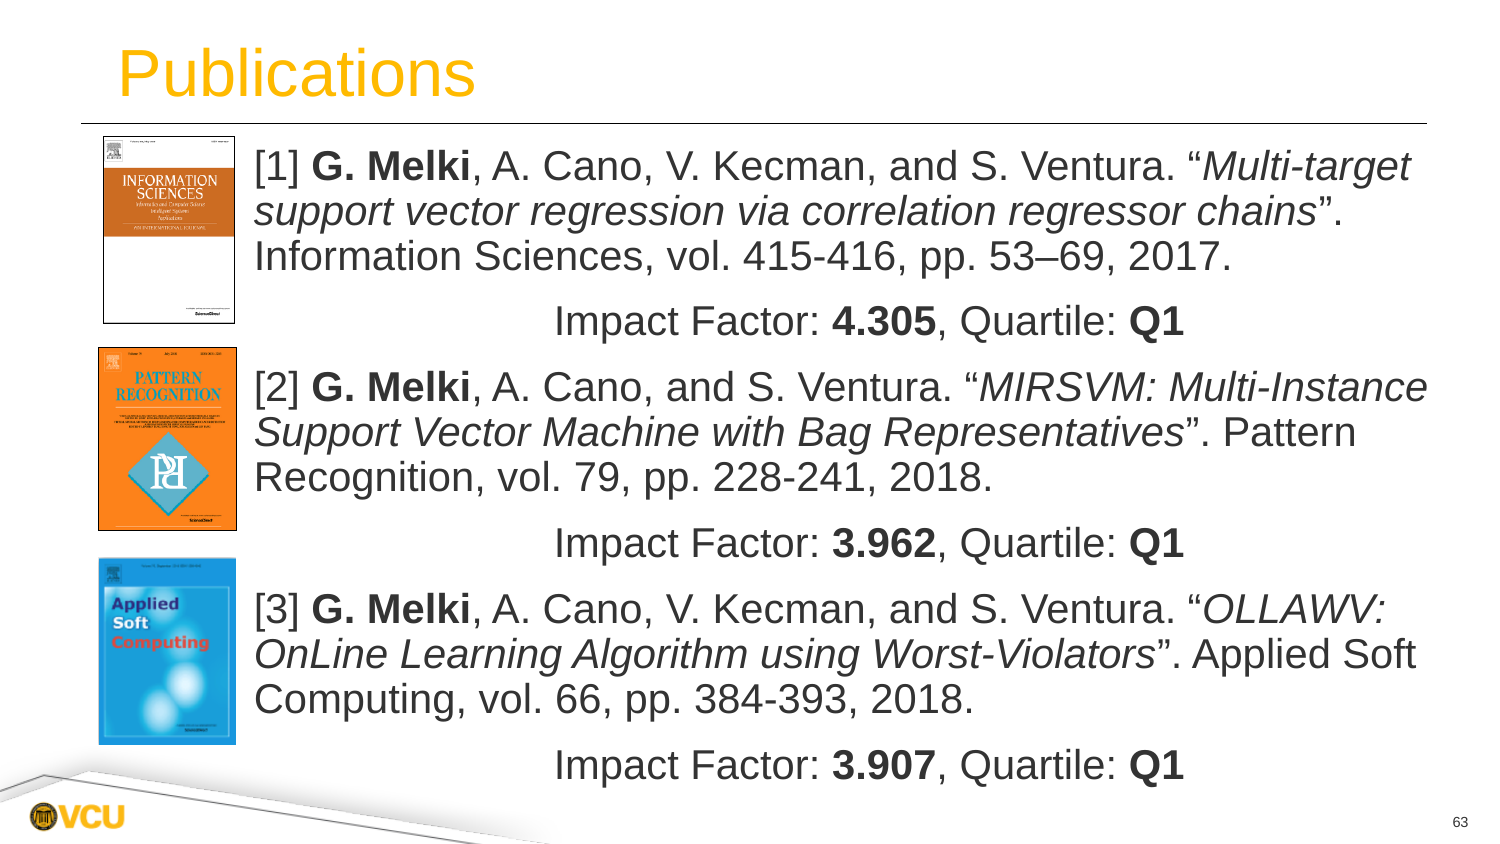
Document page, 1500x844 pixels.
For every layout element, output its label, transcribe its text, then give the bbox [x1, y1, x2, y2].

slide_number 63 [1145, 798, 1484, 844]
picture [98, 347, 237, 531]
title Publications [103, 31, 1397, 137]
list [1] G. Melki, A. Cano, V. Kecman, and S. Ventura. “Multi-target support vector regression via correlation regressor chains”. Information Sciences, vol. 415-416, pp. 53–69, 2017. Impact Factor: 4.305, Quartile: Q1 [2] G. Melki, A. Cano, and S. Ventura. “MIRSVM: Multi-Instance Support Vector Machine with Bag Representatives”. Pattern Recognition, vol. 79, pp. 228-241, 2018. Impact Factor: 3.962, Quartile: Q1 [3] G. Melki, A. Cano, V. Kecman, and S. Ventura. “OLLAWV: OnLine Learning Algorithm using Worst-Violators”. Applied Soft Computing, vol. 66, pp. 384-393, 2018. Impact Factor: 3.907, Quartile: Q1 [238, 136, 1484, 745]
picture [103, 136, 235, 324]
picture [98, 557, 236, 745]
